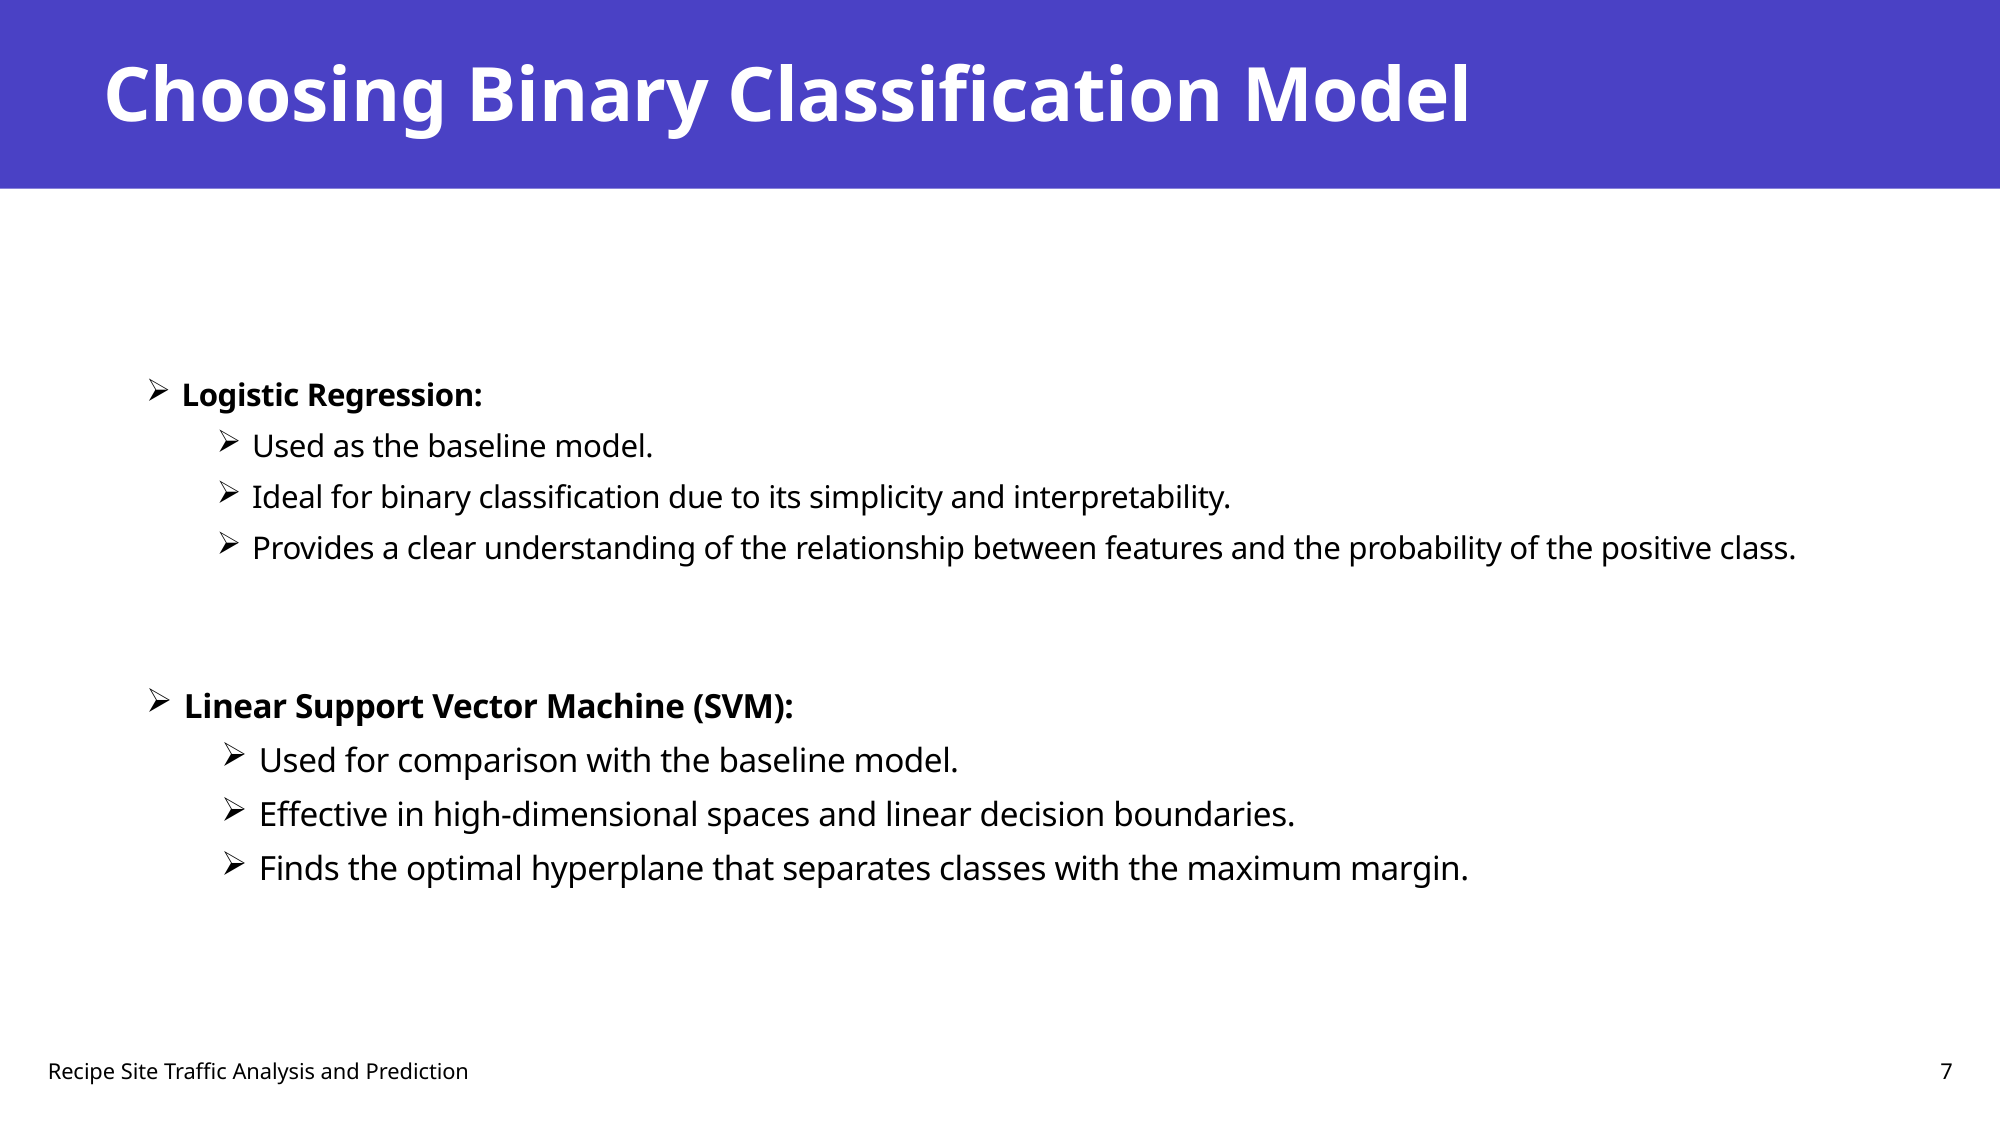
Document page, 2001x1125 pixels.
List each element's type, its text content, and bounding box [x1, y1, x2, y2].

text_box Logistic Regression: Used as the baseline model. Ideal for binary classification due to its simplicity and interpretability. Provides a clear understanding of the relationship between features and the probability of the positive class. [131, 349, 1869, 588]
text_box Linear Support Vector Machine (SVM): Used for comparison with the baseline model. Effective in high-dimensional spaces and linear decision boundaries. Finds the optimal hyperplane that separates classes with the maximum margin. [131, 664, 1869, 904]
footer Recipe Site Traffic Analysis and Prediction [33, 1042, 827, 1103]
slide_number 7 [1864, 1042, 1968, 1103]
title Choosing Binary Classification Model [88, 29, 1789, 154]
